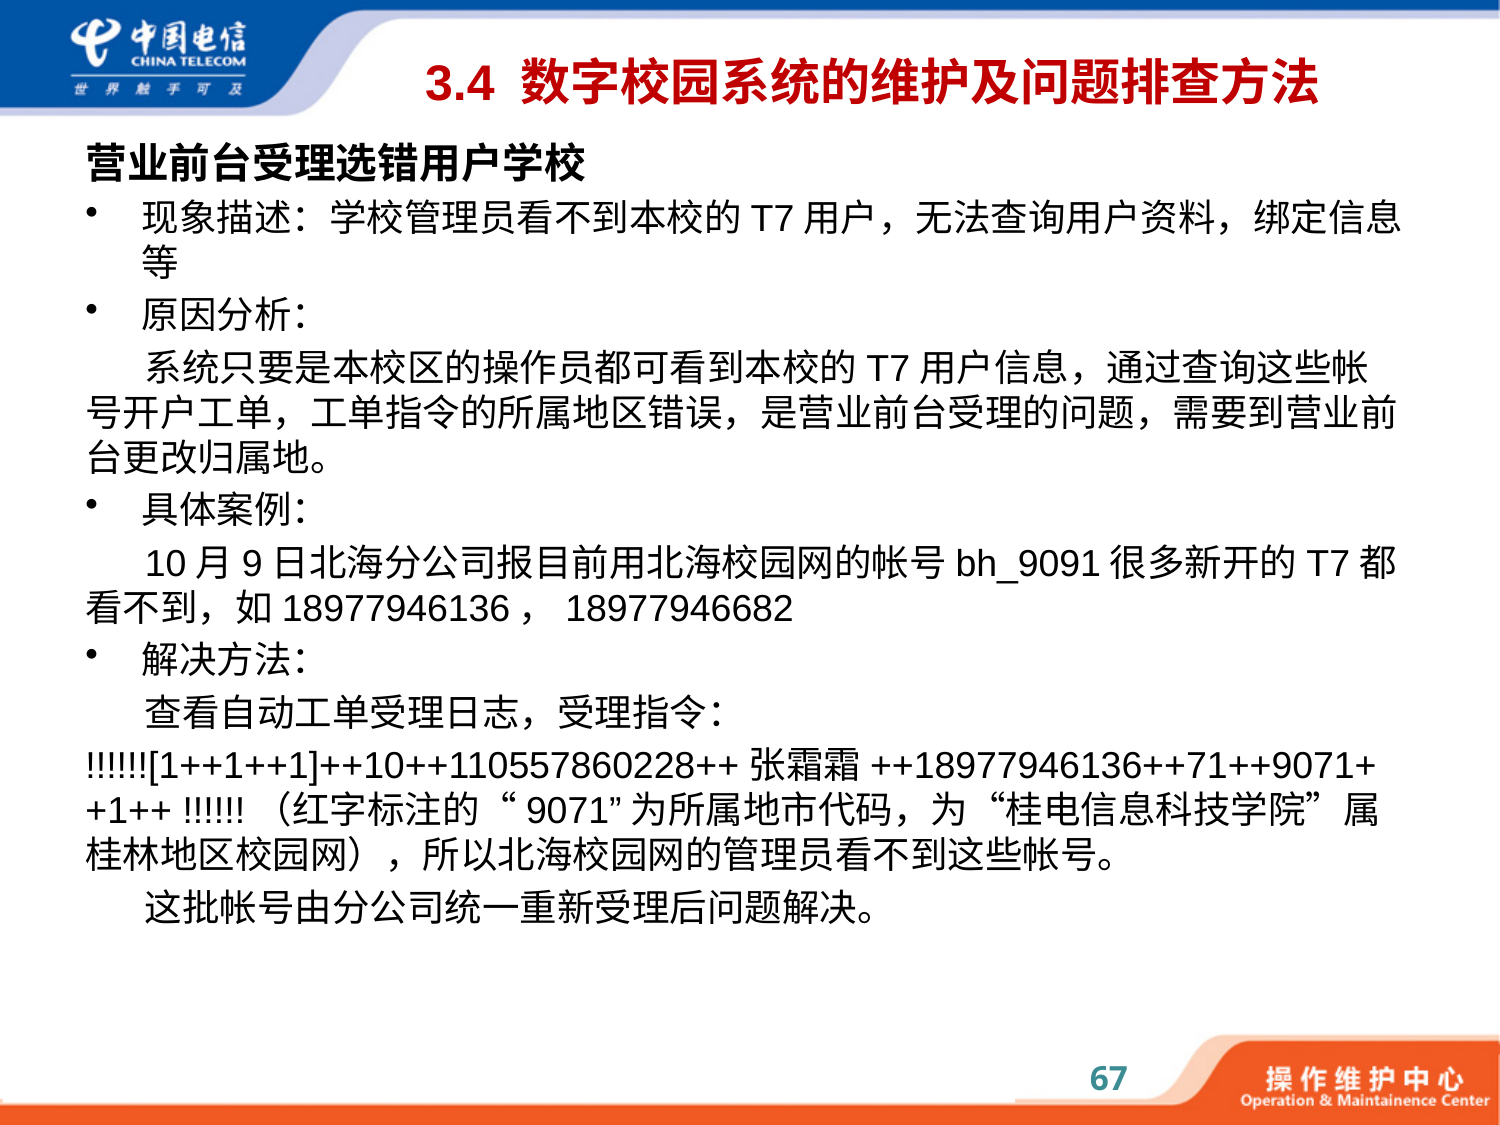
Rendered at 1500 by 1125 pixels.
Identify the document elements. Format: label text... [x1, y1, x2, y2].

title 3.4 数字校园系统的维护及问题排查方法 [409, 23, 1389, 128]
list 营业前台受理选错用户学校 现象描述：学校管理员看不到本校的T7用户，无法查询用户资料，绑定信息等 原因分析： 系统只要是本校区的操作员都可看到本校的T7用户信息，通过查询这些帐号开户工单，工单指令的所属地区错误，是营业前台受理的问题，需要到营业前台更改归属地。 具体案例： 10月9日北海分公司报目前用北海校园网的帐号bh_9091很多新开的T7都看不到，如18977946136，18977946682 解决方法： 查看自动工单受理日志，受理指令： !!!!!![1++1++1]++10++110557860228++张霜霜++18977946136++71++9071++1++ !!!!!!（红字标注的“9071”为所属地市代码，为“桂电信息科技学院”属桂林地区校园网），所以北海校园网的管理员看不到这些帐号。 这批帐号由分公司统一重新受理后问题解决。 [70, 128, 1421, 1055]
picture [0, 0, 1500, 1125]
